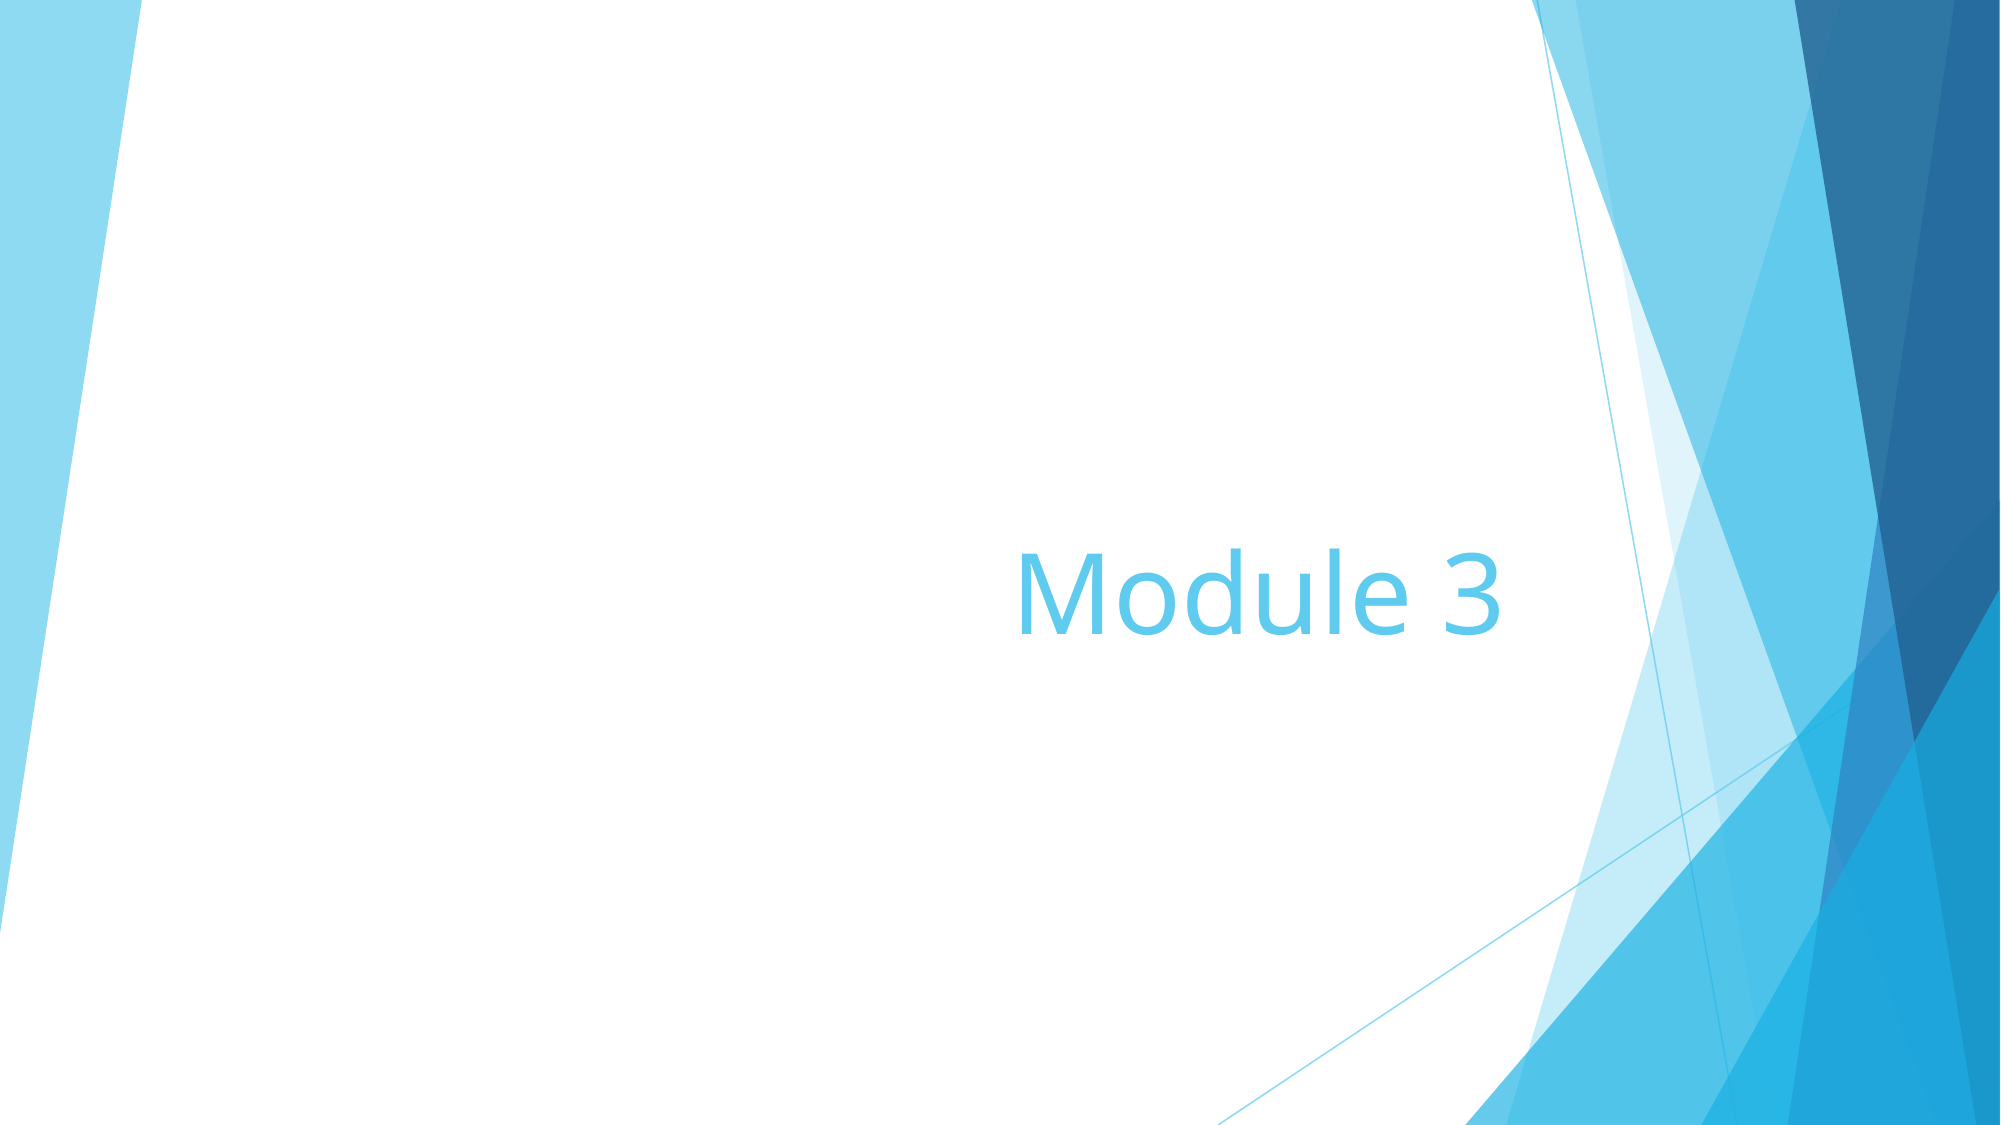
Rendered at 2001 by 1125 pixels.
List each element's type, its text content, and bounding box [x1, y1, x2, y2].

title Module 3 [247, 394, 1522, 665]
